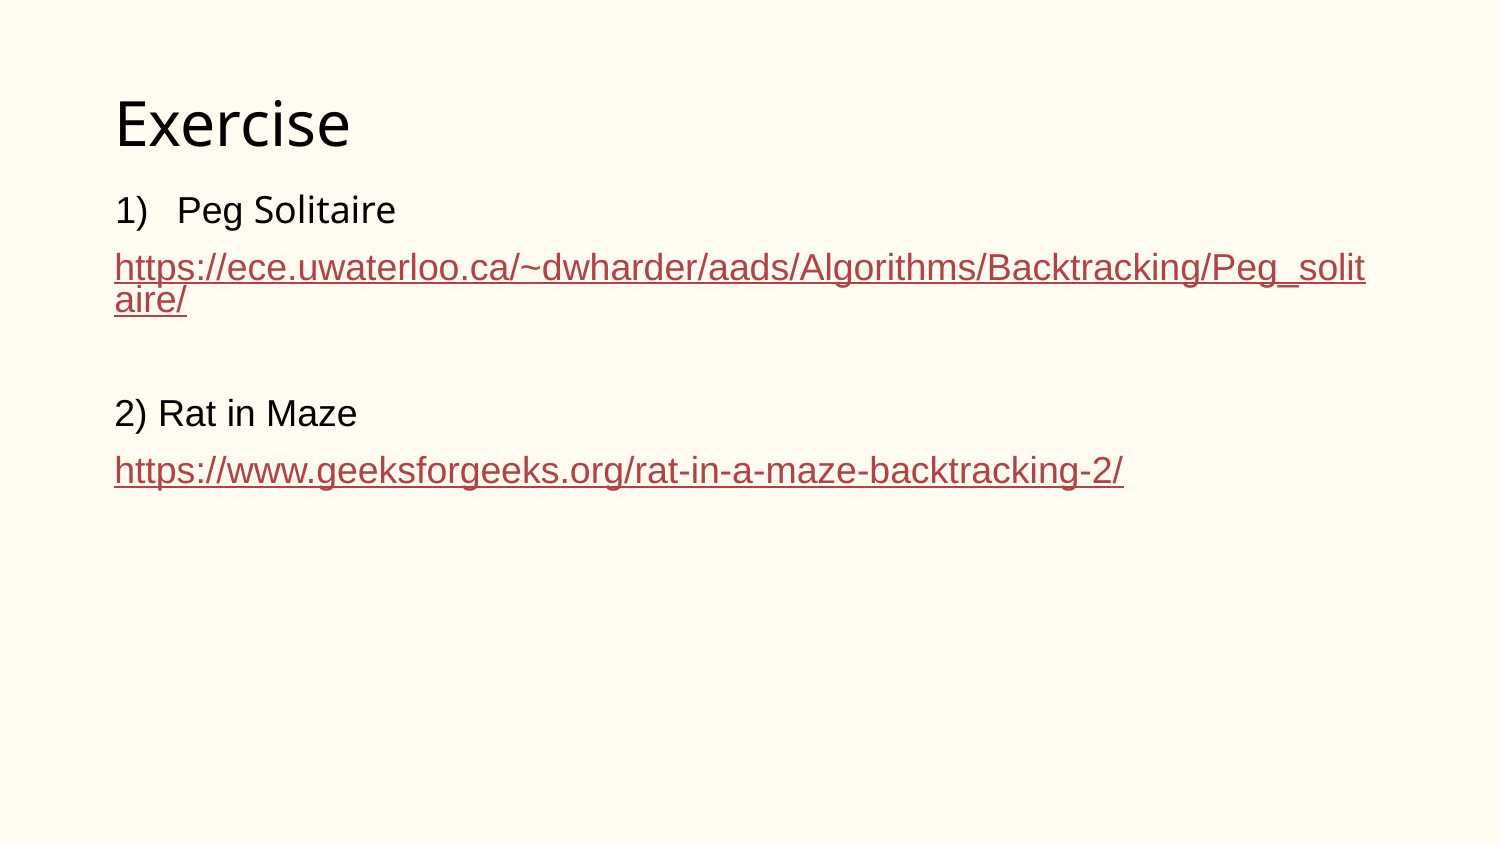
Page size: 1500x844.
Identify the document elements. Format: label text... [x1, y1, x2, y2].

list Peg Solitaire https://ece.uwaterloo.ca/~dwharder/aads/Algorithms/Backtracking/Peg_solitaire/ 2) Rat in Maze https://www.geeksforgeeks.org/rat-in-a-maze-backtracking-2/ [103, 185, 1397, 799]
title Exercise [103, 44, 1397, 185]
